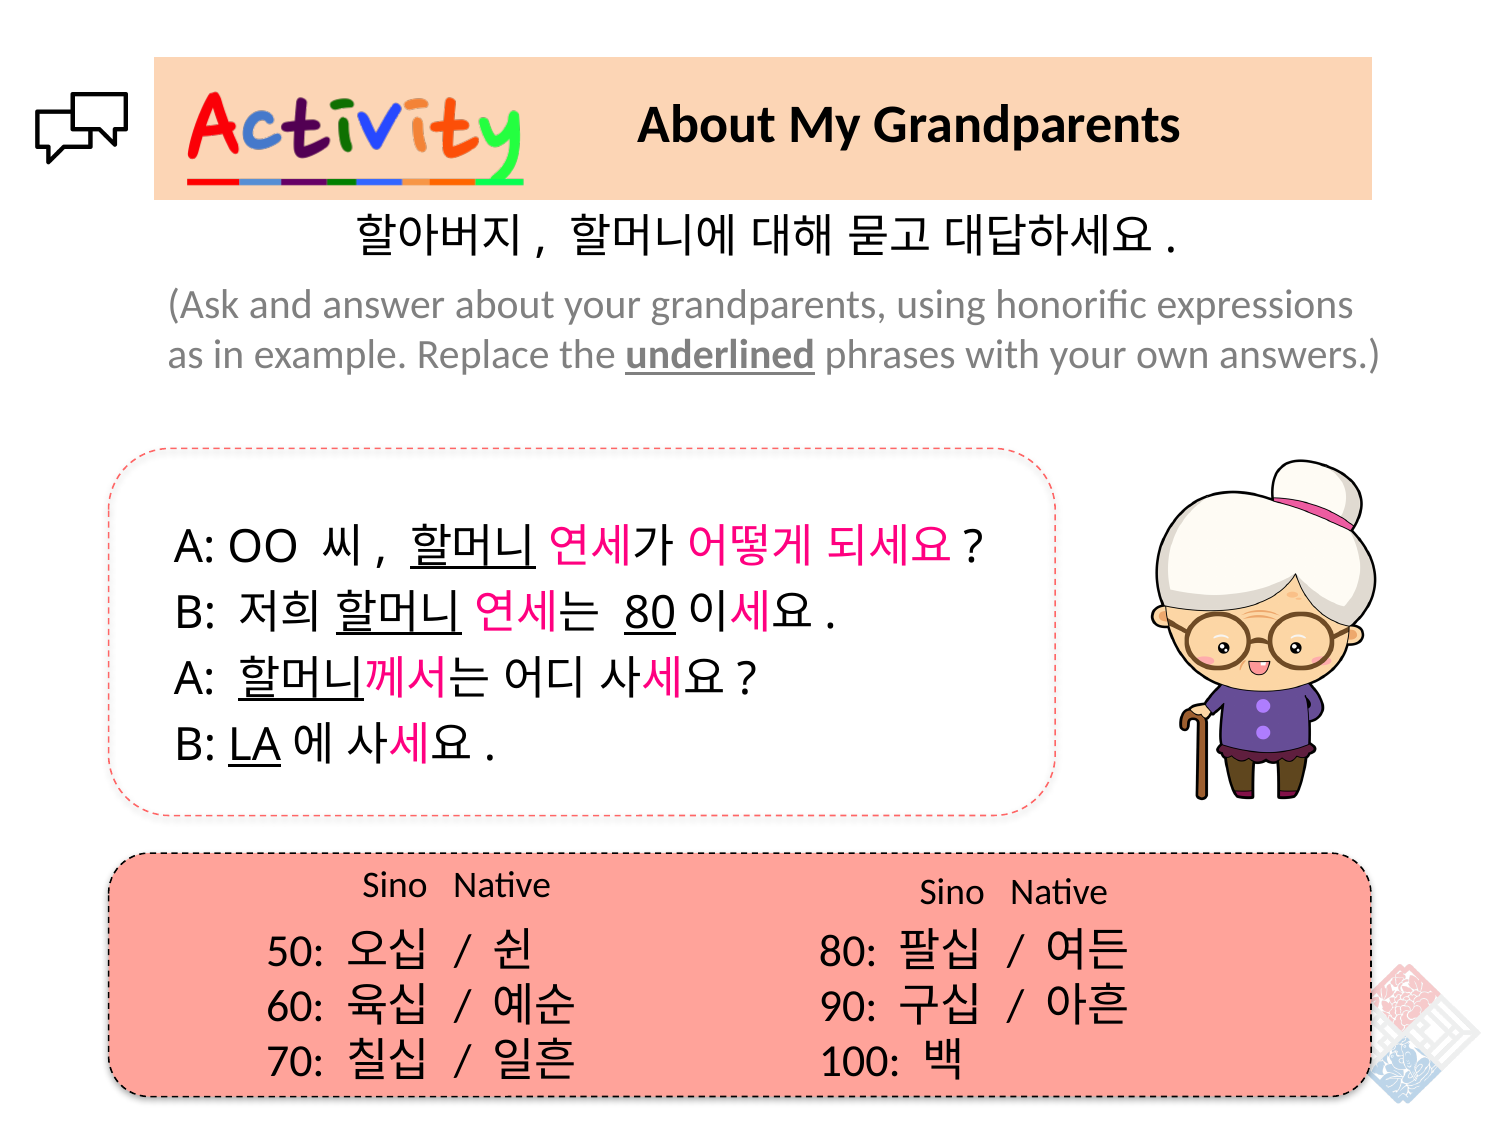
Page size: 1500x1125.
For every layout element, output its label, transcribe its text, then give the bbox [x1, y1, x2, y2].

text_box 80: 팔십 / 여든 90: 구십 / 아흔 100: 백 [804, 913, 1145, 1094]
text_box A: OO 씨, 할머니 연세가 어떻게 되세요? B: 저희 할머니 연세는 80이세요. A: 할머니께서는 어디 사세요? B: LA에 사세요. [159, 498, 1029, 777]
text_box [107, 447, 1056, 817]
text_box 할아버지, 할머니에 대해 묻고 대답하세요. [172, 199, 1360, 269]
table_header About My Grandparents [576, 59, 1370, 198]
table_header About My Grandparents [156, 59, 167, 198]
text_box Sino Native [347, 852, 567, 913]
text_box (Ask and answer about your grandparents, using honorific expressions as in example. Replace the underlined phrases with your own answers.) [152, 269, 1397, 385]
text_box [107, 852, 1372, 1098]
picture [17, 77, 146, 173]
picture [172, 43, 571, 199]
text_box Sino Native [904, 859, 1124, 920]
picture [1127, 447, 1404, 816]
text_box 50: 오십 / 쉰 60: 육십 / 예순 70: 칠십 / 일흔 [251, 913, 592, 1094]
